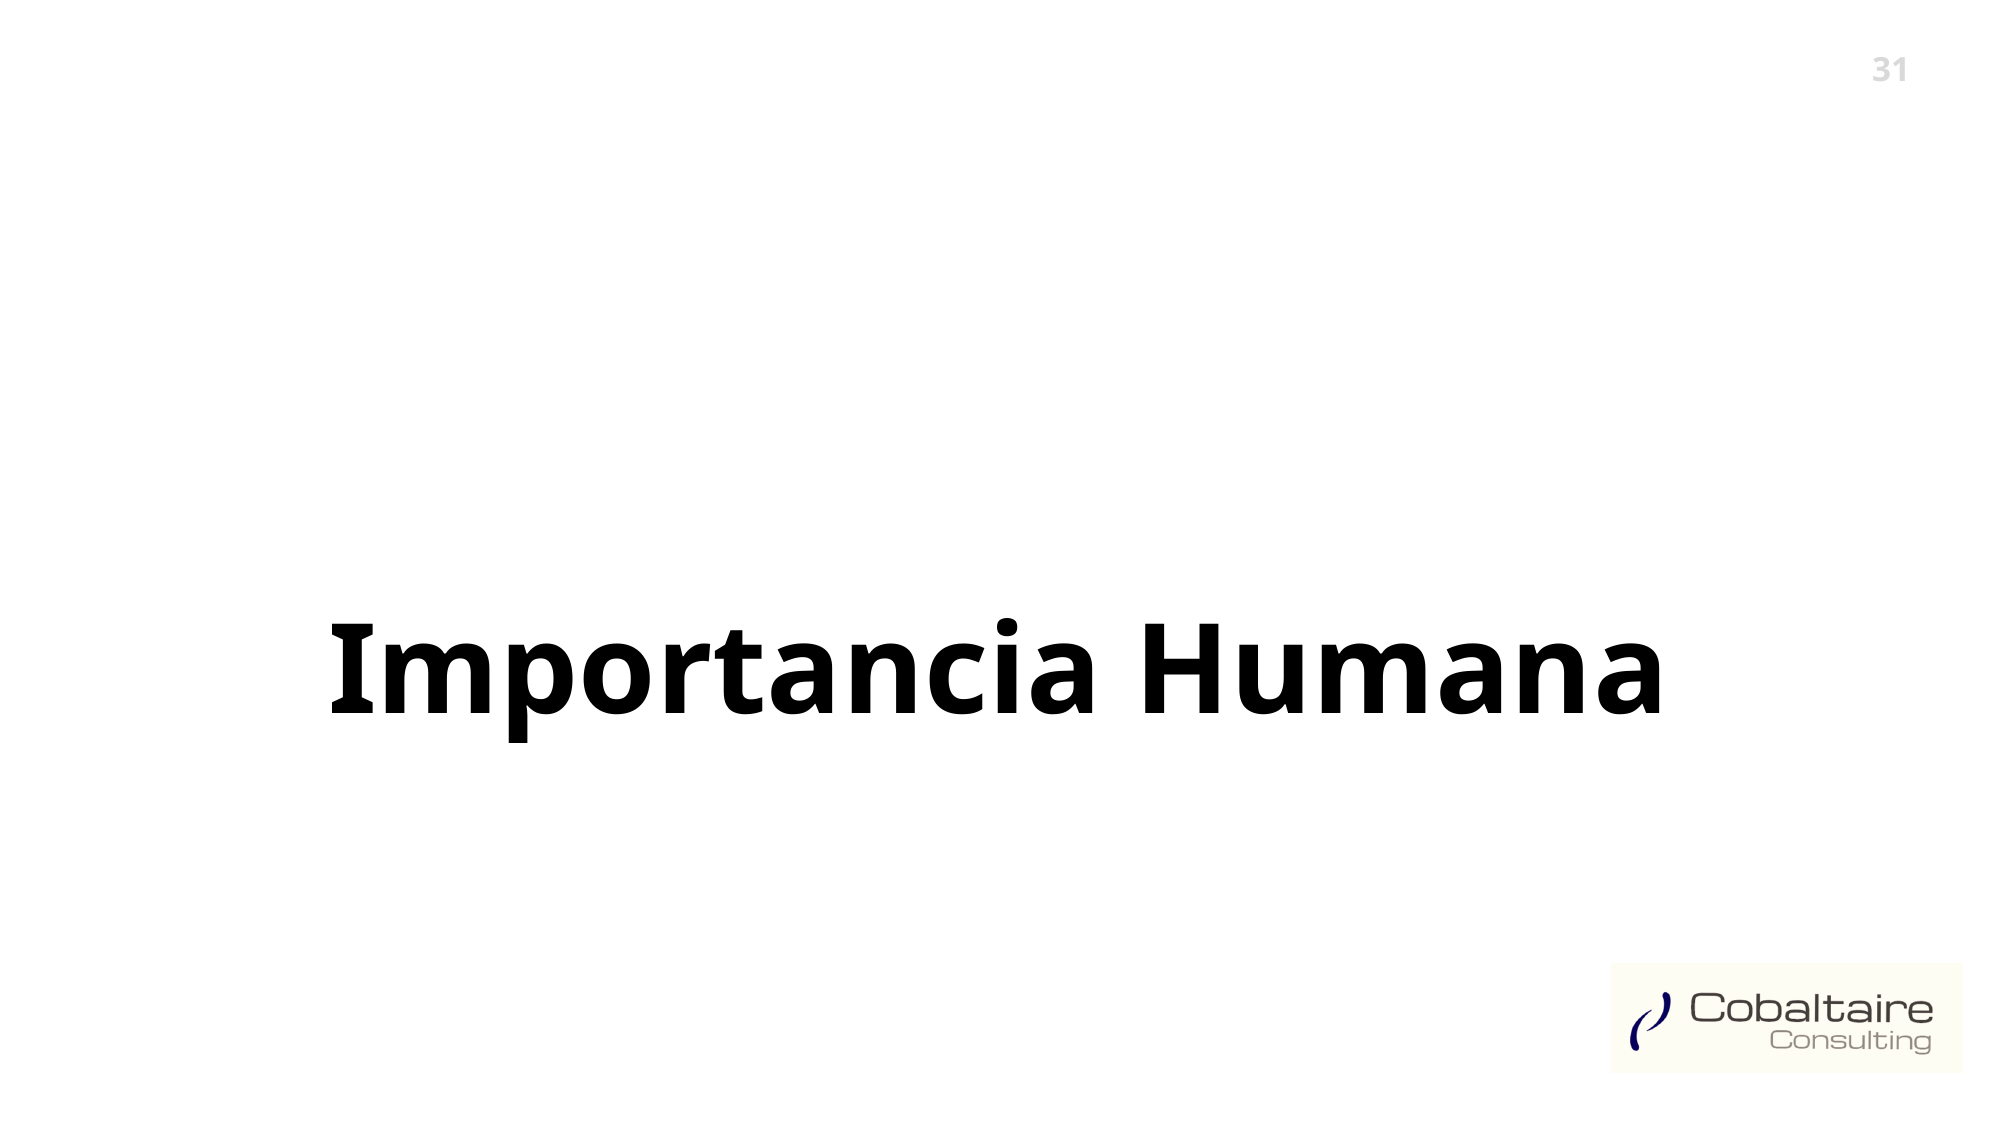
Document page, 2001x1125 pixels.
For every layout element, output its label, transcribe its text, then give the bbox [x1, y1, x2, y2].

title Importancia Humana [136, 280, 1862, 749]
picture [1611, 963, 1963, 1073]
